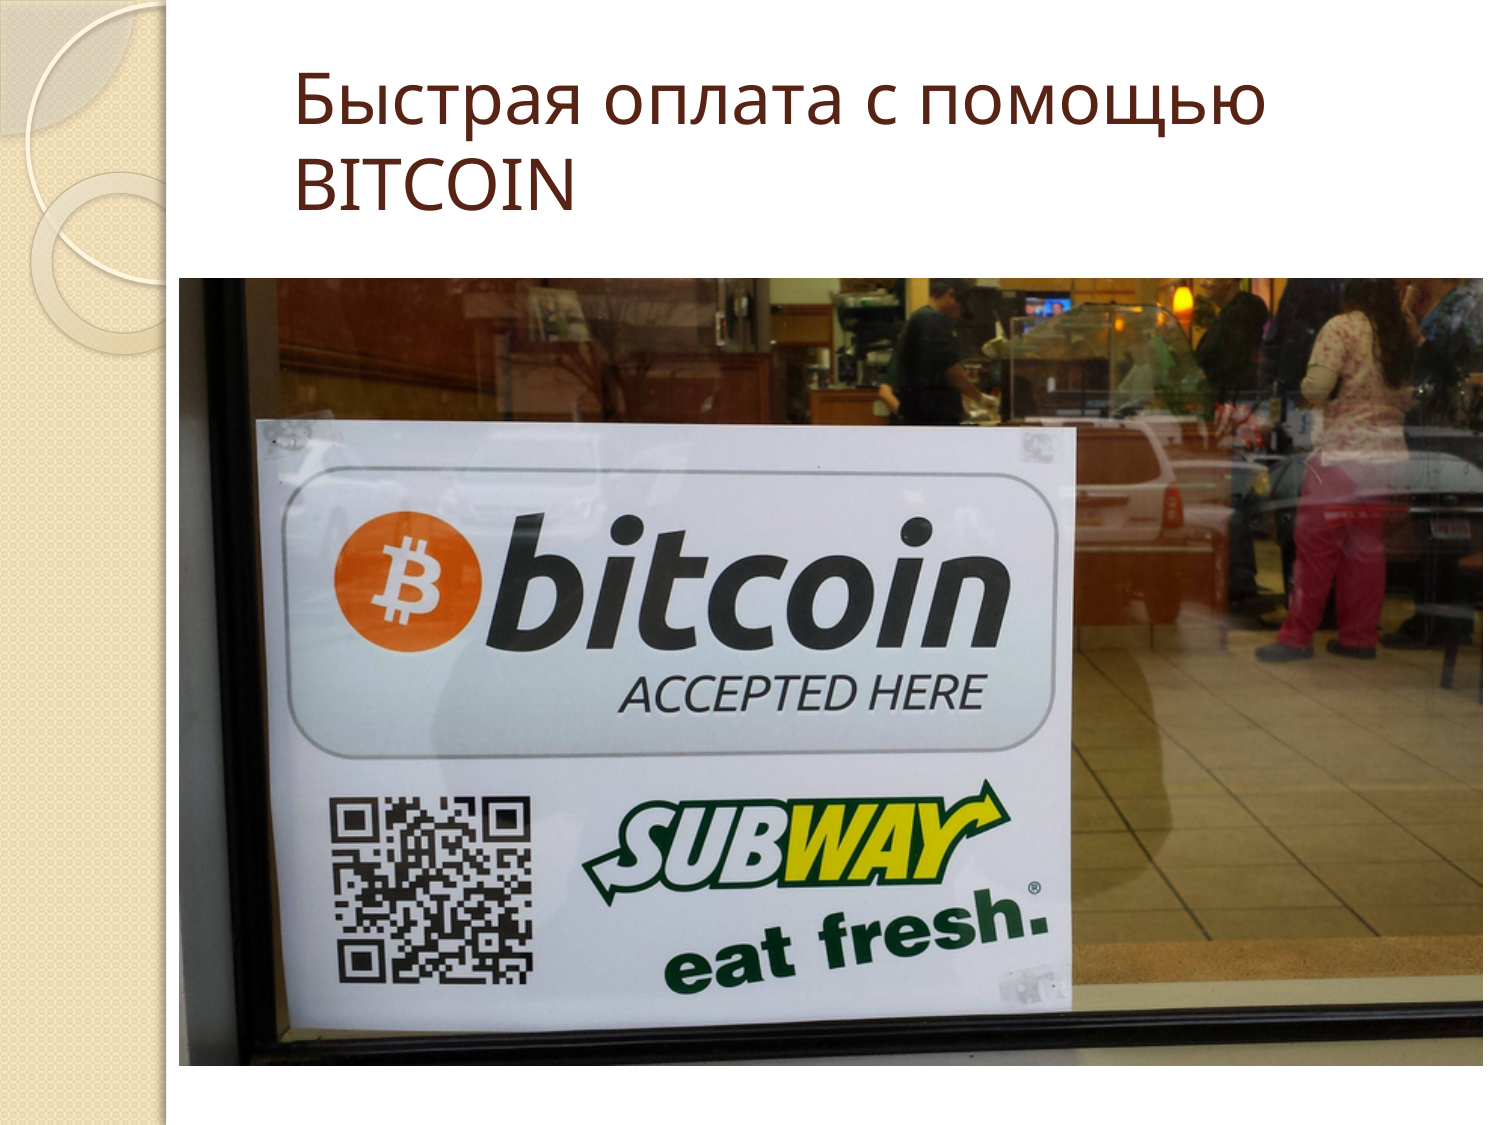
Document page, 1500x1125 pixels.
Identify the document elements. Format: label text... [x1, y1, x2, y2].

title Быстрая оплата с помощью BITCOIN [277, 45, 1459, 233]
picture [179, 278, 1483, 1067]
